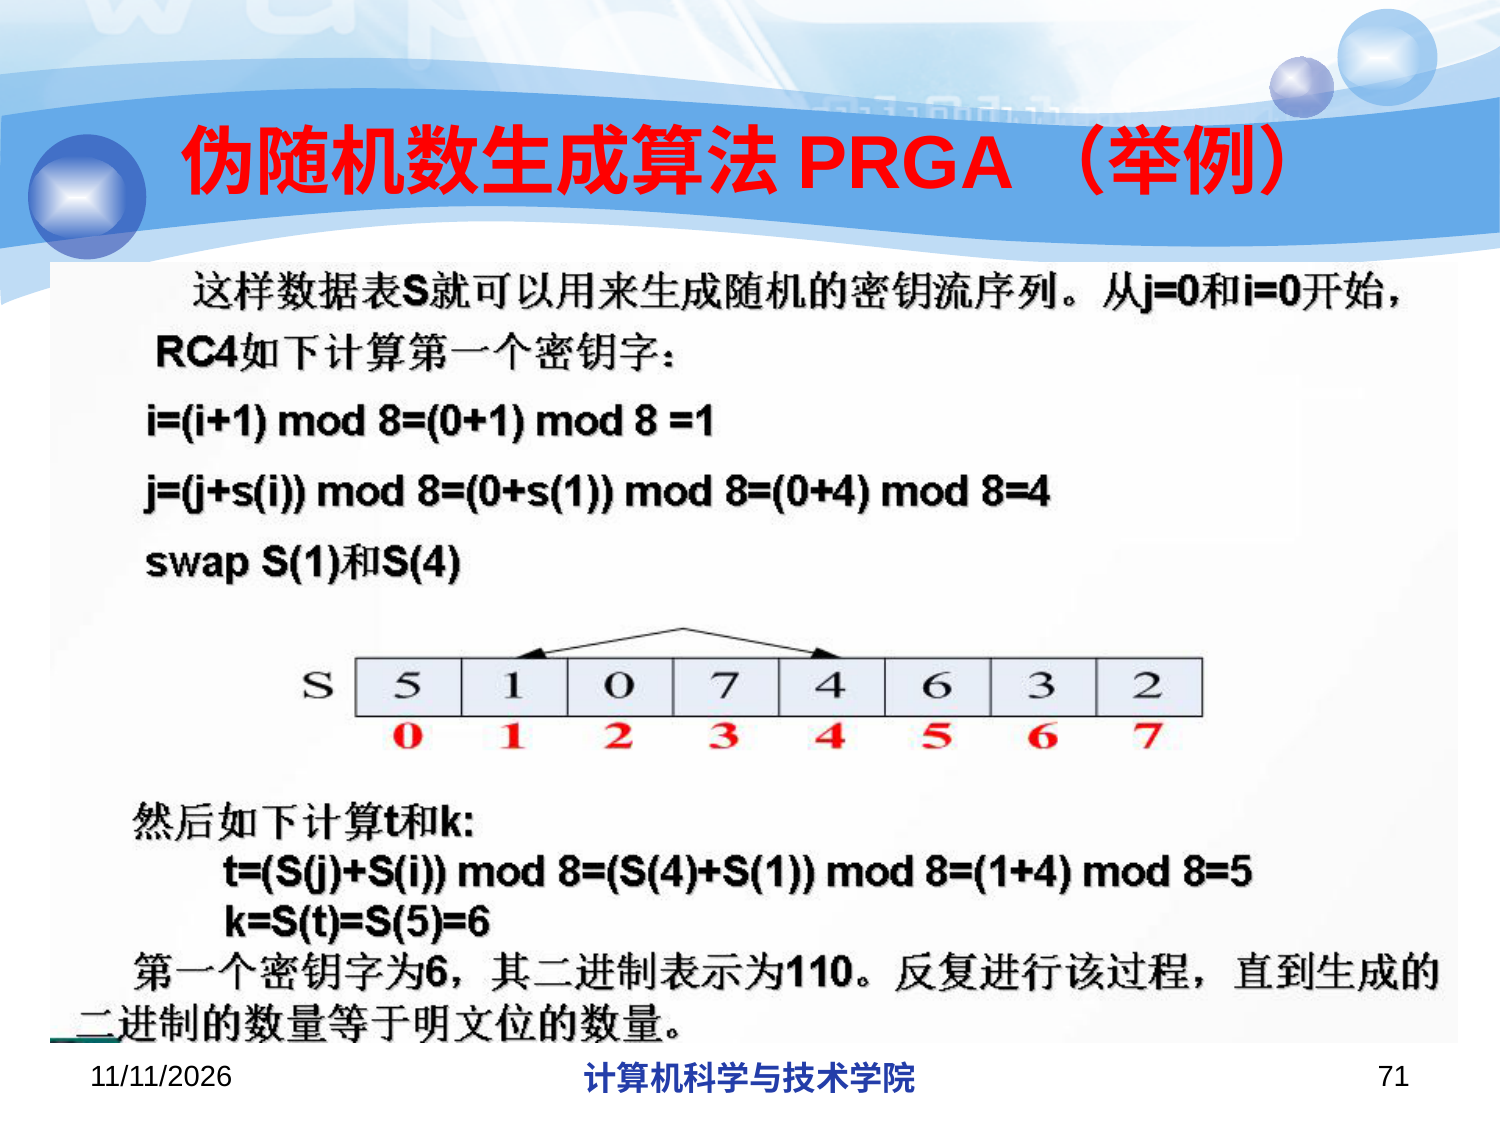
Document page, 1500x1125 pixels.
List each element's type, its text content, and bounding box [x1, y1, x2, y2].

title 伪随机数生成算法PRGA（举例） [149, 112, 1363, 206]
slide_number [74, 1052, 426, 1103]
slide_number 71 [1074, 1052, 1426, 1103]
picture [0, 0, 1500, 112]
footer 计算机科学与技术学院 [512, 1052, 988, 1103]
picture [49, 262, 1458, 1043]
